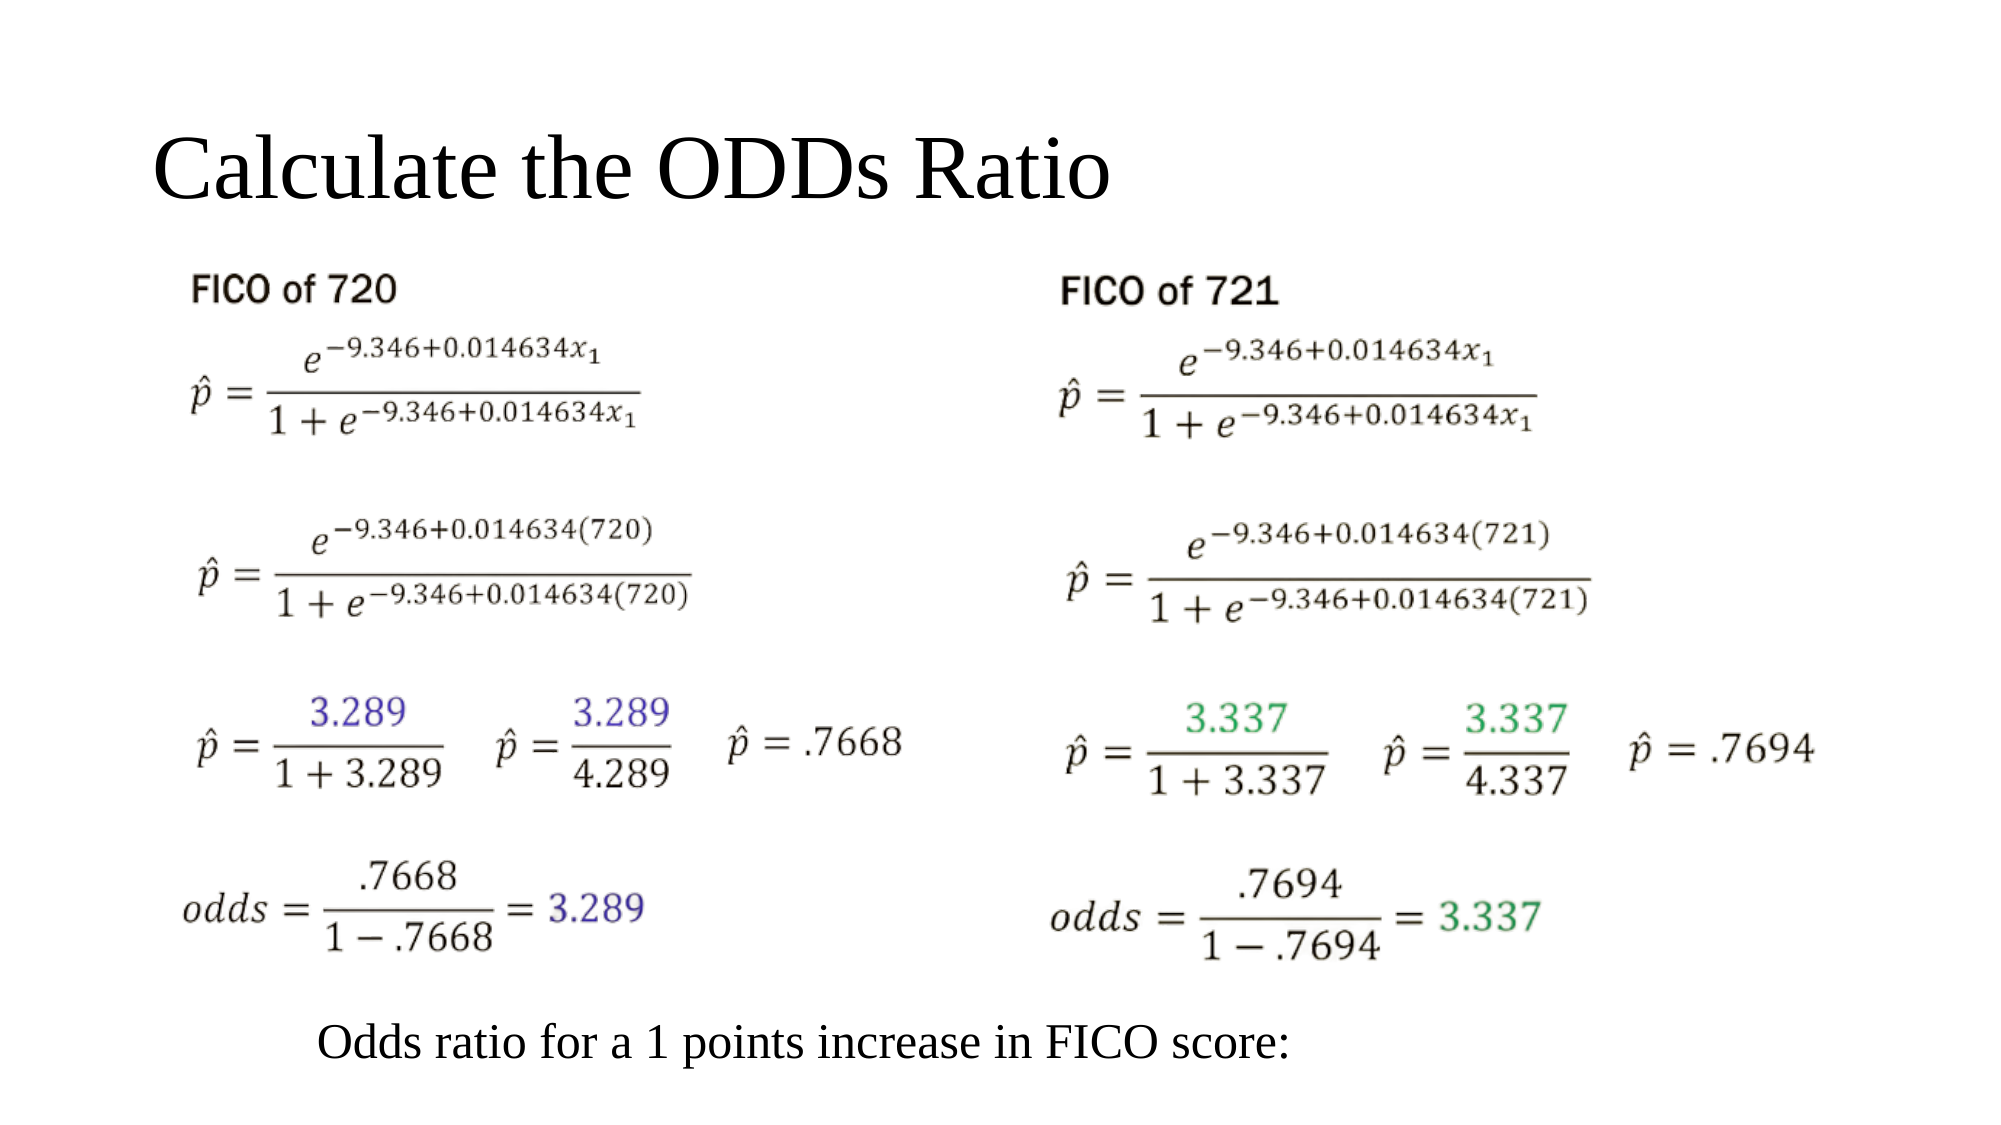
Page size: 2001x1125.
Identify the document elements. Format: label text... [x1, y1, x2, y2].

picture [1033, 251, 1826, 1002]
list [173, 251, 910, 1002]
title Calculate the ODDs Ratio [137, 59, 1863, 278]
